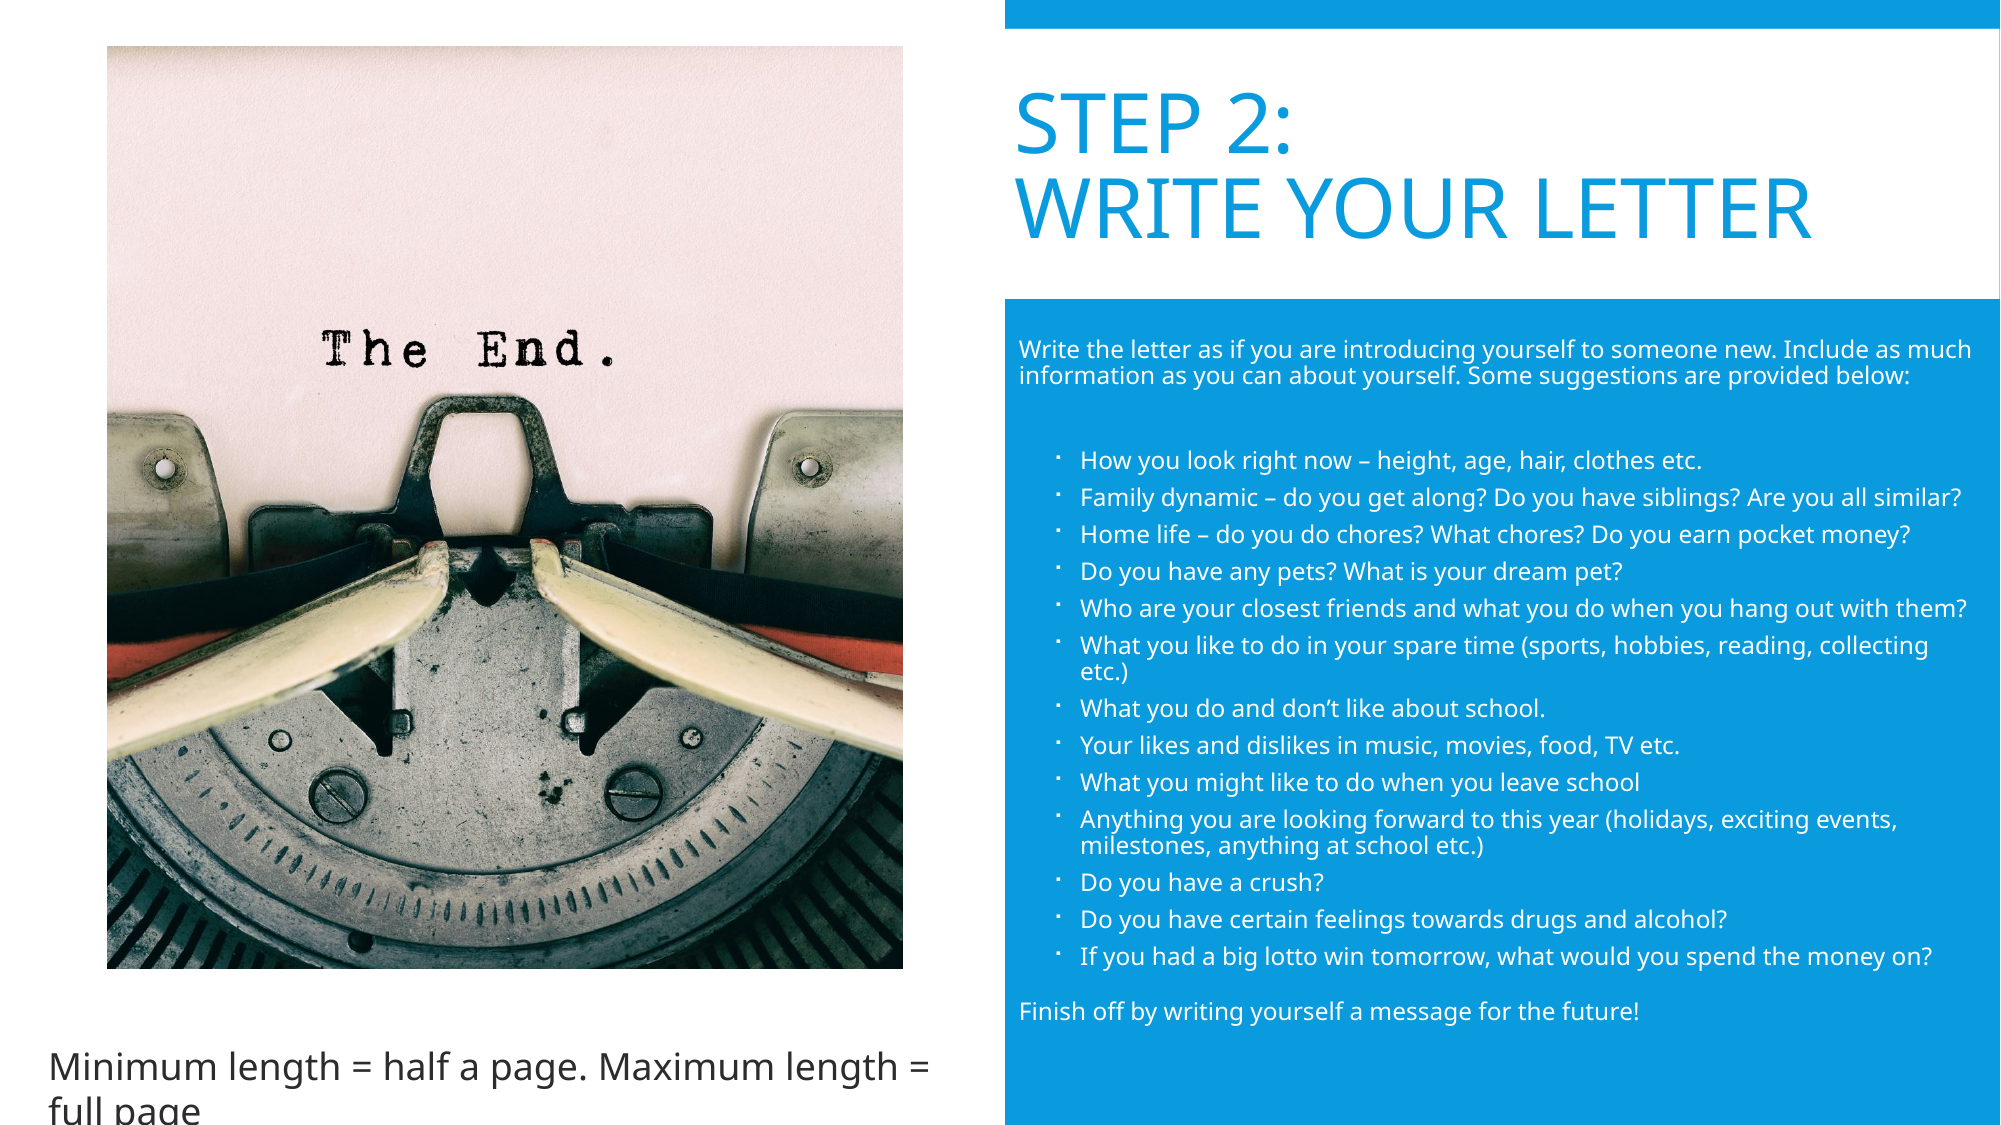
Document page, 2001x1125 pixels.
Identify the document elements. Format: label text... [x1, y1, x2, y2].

text_box Minimum length = half a page. Maximum length = full page [33, 1035, 977, 1125]
picture [106, 46, 904, 969]
list Write the letter as if you are introducing yourself to someone new. Include as much information as you can about yourself. Some suggestions are provided below: How you look right now – height, age, hair, clothes etc. Family dynamic – do you get along? Do you have siblings? Are you all similar? Home life – do you do chores? What chores? Do you earn pocket money? Do you have any pets? What is your dream pet? Who are your closest friends and what you do when you hang out with them? What you like to do in your spare time (sports, hobbies, reading, collecting etc.) What you do and don’t like about school. Your likes and dislikes in music, movies, food, TV etc. What you might like to do when you leave school Anything you are looking forward to this year (holidays, exciting events, milestones, anything at school etc.) Do you have a crush? Do you have certain feelings towards drugs and alcohol? If you had a big lotto win tomorrow, what would you spend the money on? Finish off by writing yourself a message for the future! [1003, 329, 1994, 1097]
text_box [1004, 28, 2000, 300]
title Step 2: Write your letter [999, 46, 1994, 295]
text_box [0, 0, 1006, 1125]
